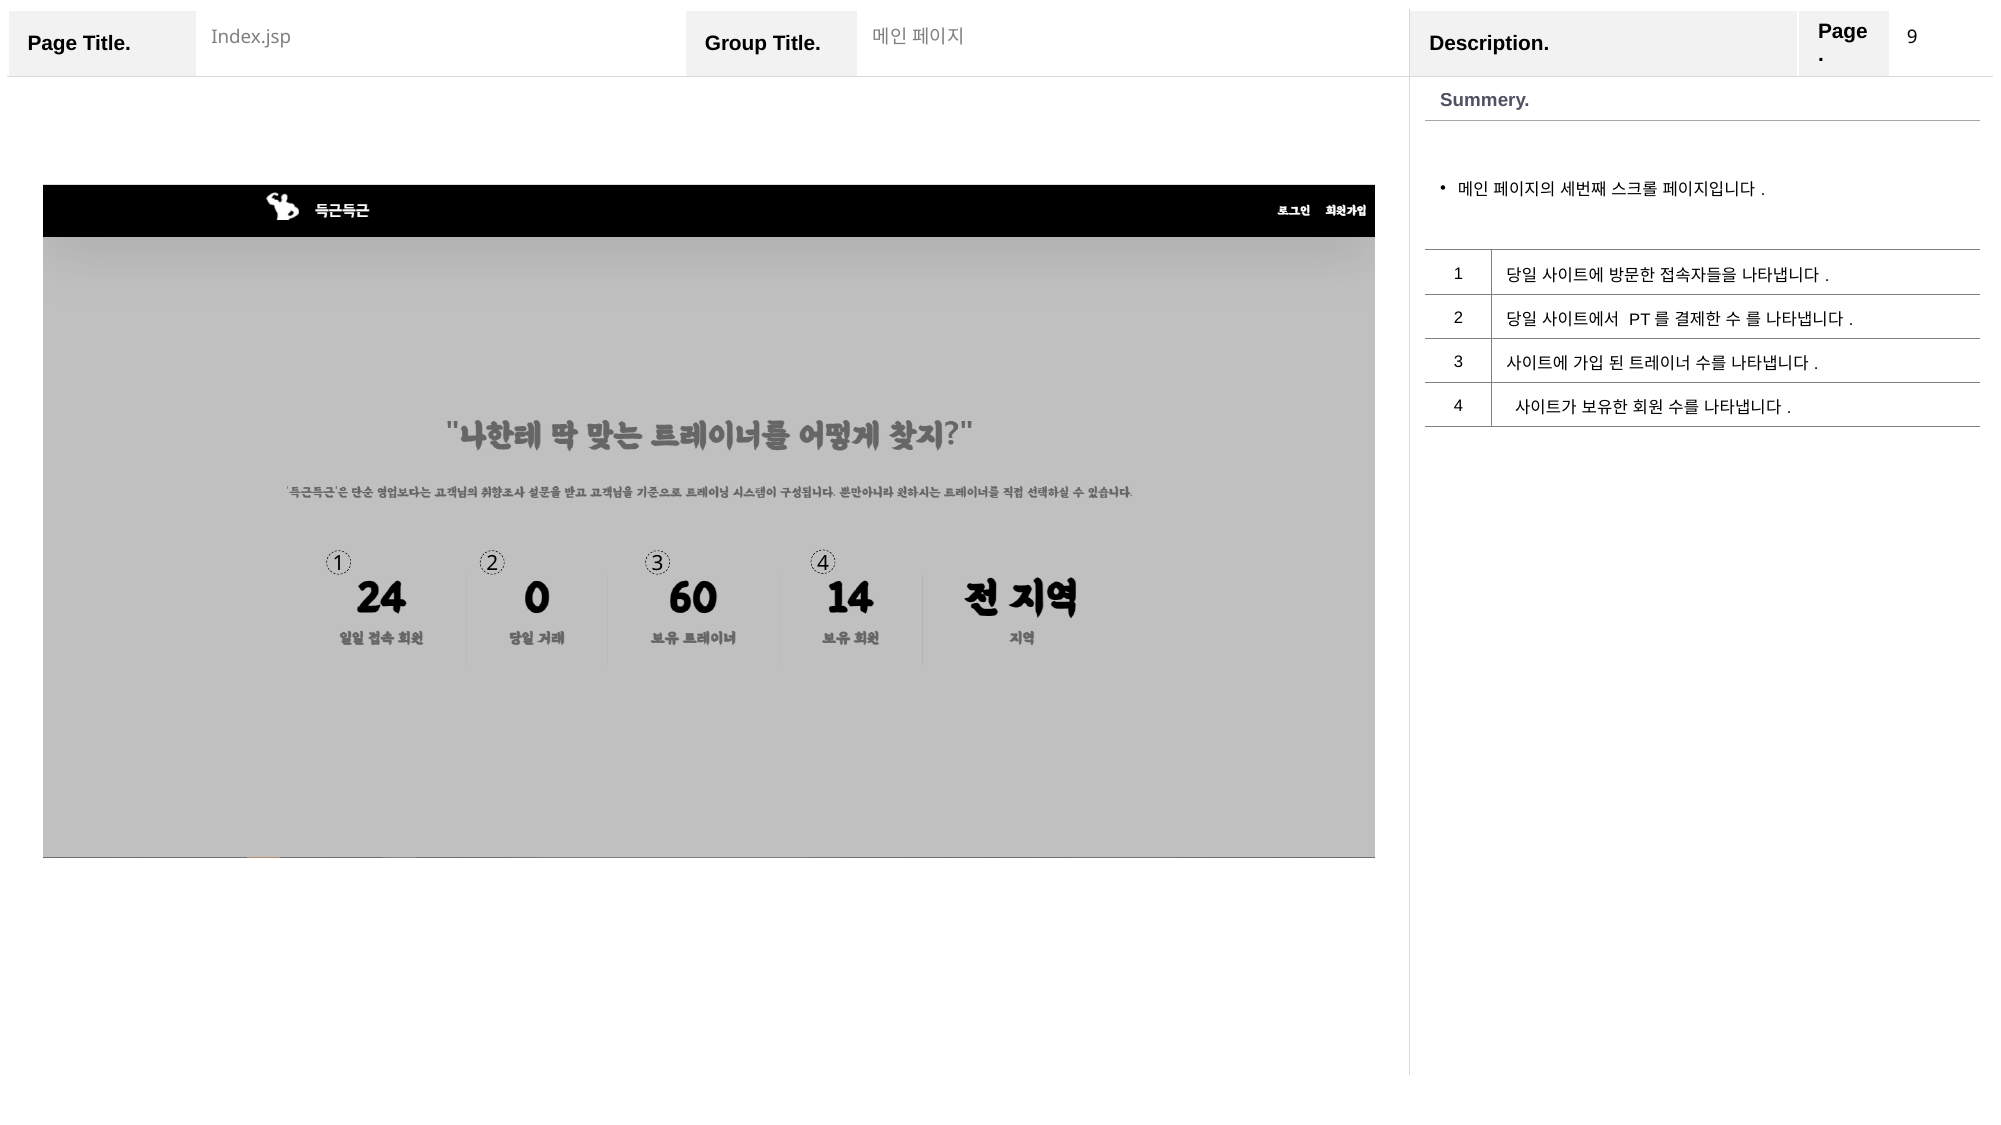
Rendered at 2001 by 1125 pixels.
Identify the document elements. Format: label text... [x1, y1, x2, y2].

table_cell 1 [1425, 250, 1491, 294]
table_header Summery. [1425, 78, 1980, 120]
table_cell 당일 사이트에 방문한 접속자들을 나타냅니다. [1492, 250, 1980, 294]
table_cell 2 [1425, 295, 1491, 338]
table_cell 4 [1425, 383, 1491, 426]
table_cell 사이트가 보유한 회원 수를 나타냅니다. [1492, 383, 1980, 426]
picture [42, 184, 1375, 858]
table_cell 당일 사이트에서 PT를 결제한 수 를 나타냅니다. [1492, 295, 1980, 338]
table_cell 3 [1425, 339, 1491, 382]
table_cell 메인 페이지의 세번째 스크롤 페이지입니다. [1425, 121, 1980, 249]
text_box 9 [1892, 17, 2000, 58]
list Index.jsp [196, 18, 684, 55]
table_cell 사이트에 가입 된 트레이너 수를 나타냅니다. [1492, 339, 1980, 382]
list 메인 페이지 [858, 18, 1405, 55]
